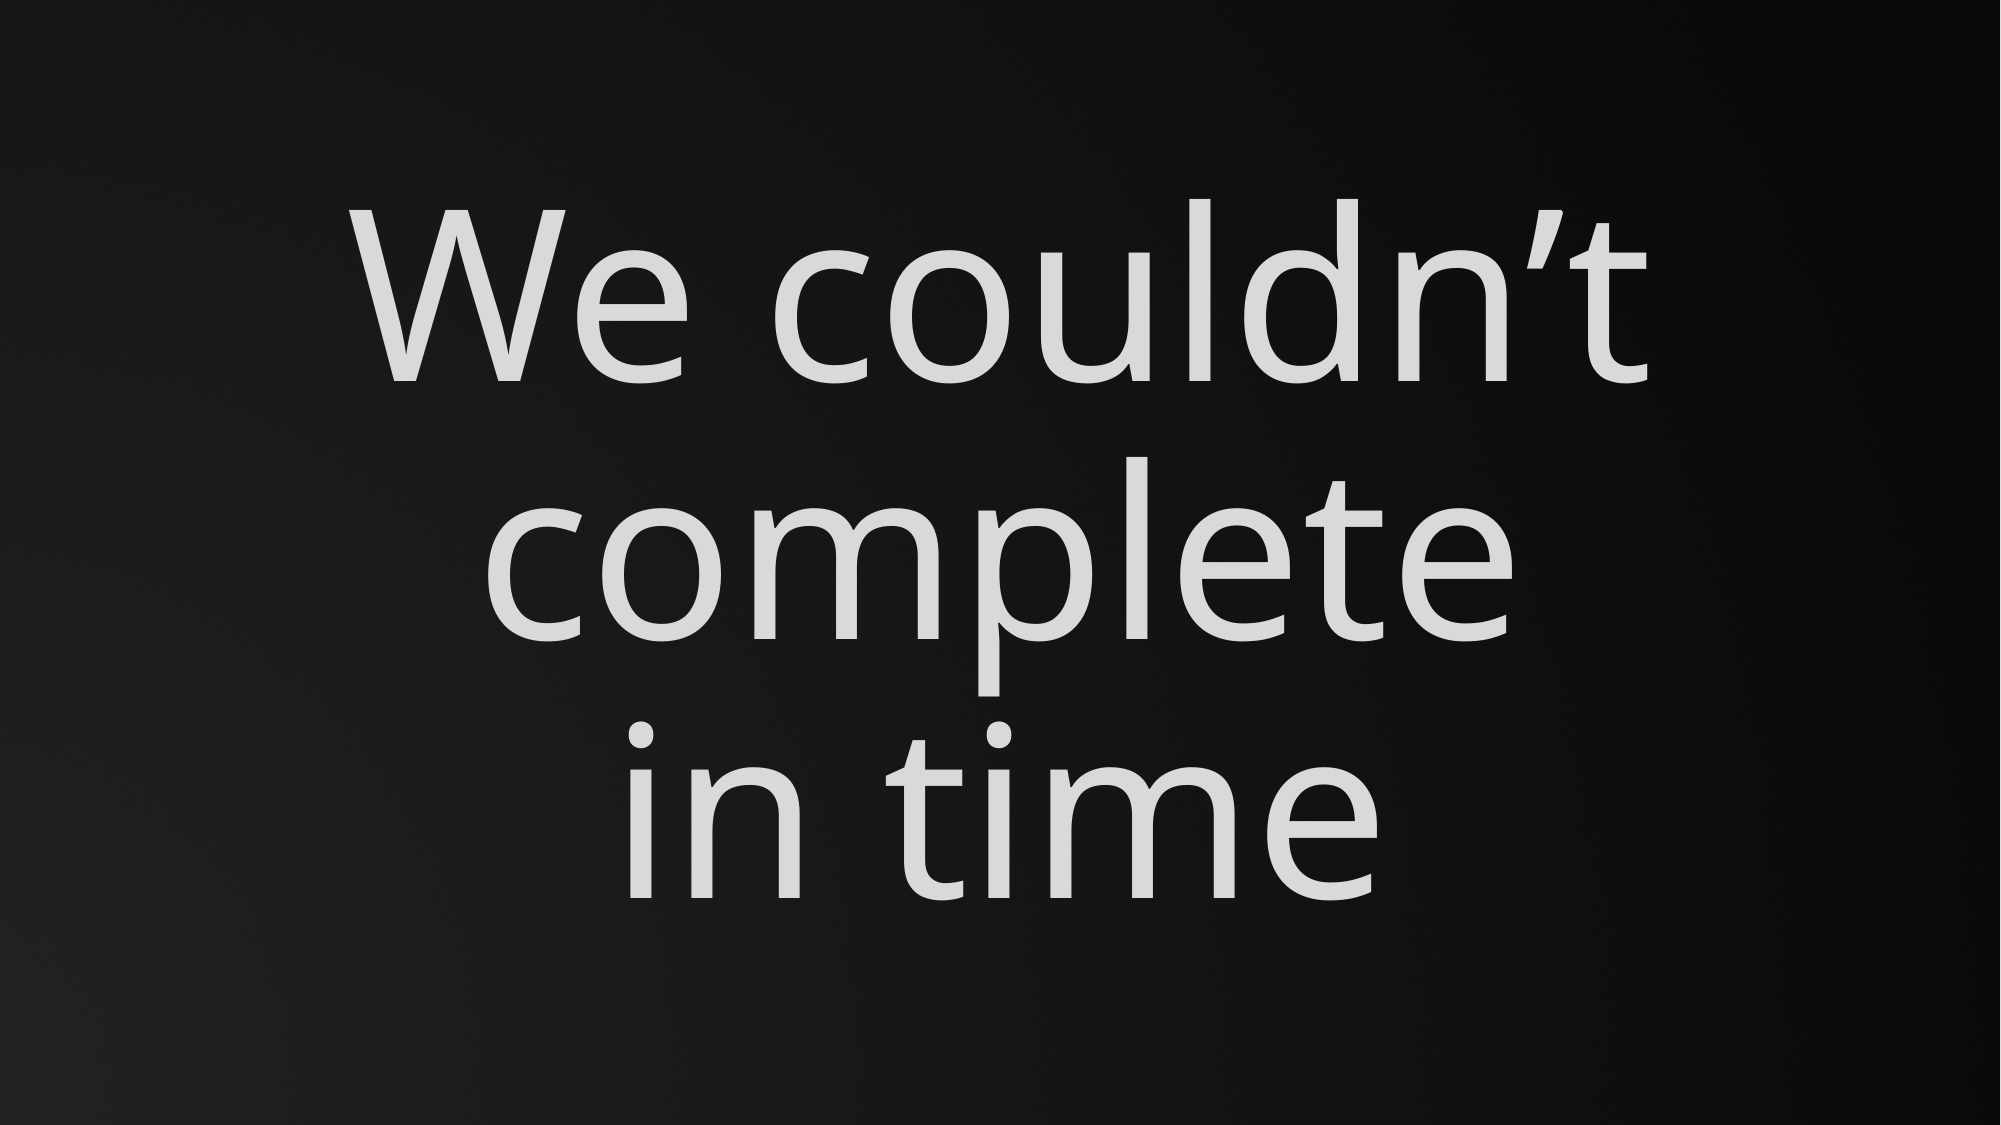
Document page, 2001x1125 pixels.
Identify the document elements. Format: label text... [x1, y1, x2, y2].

picture [0, 0, 2001, 1125]
text_box We couldn’t complete in time [326, 145, 1674, 980]
